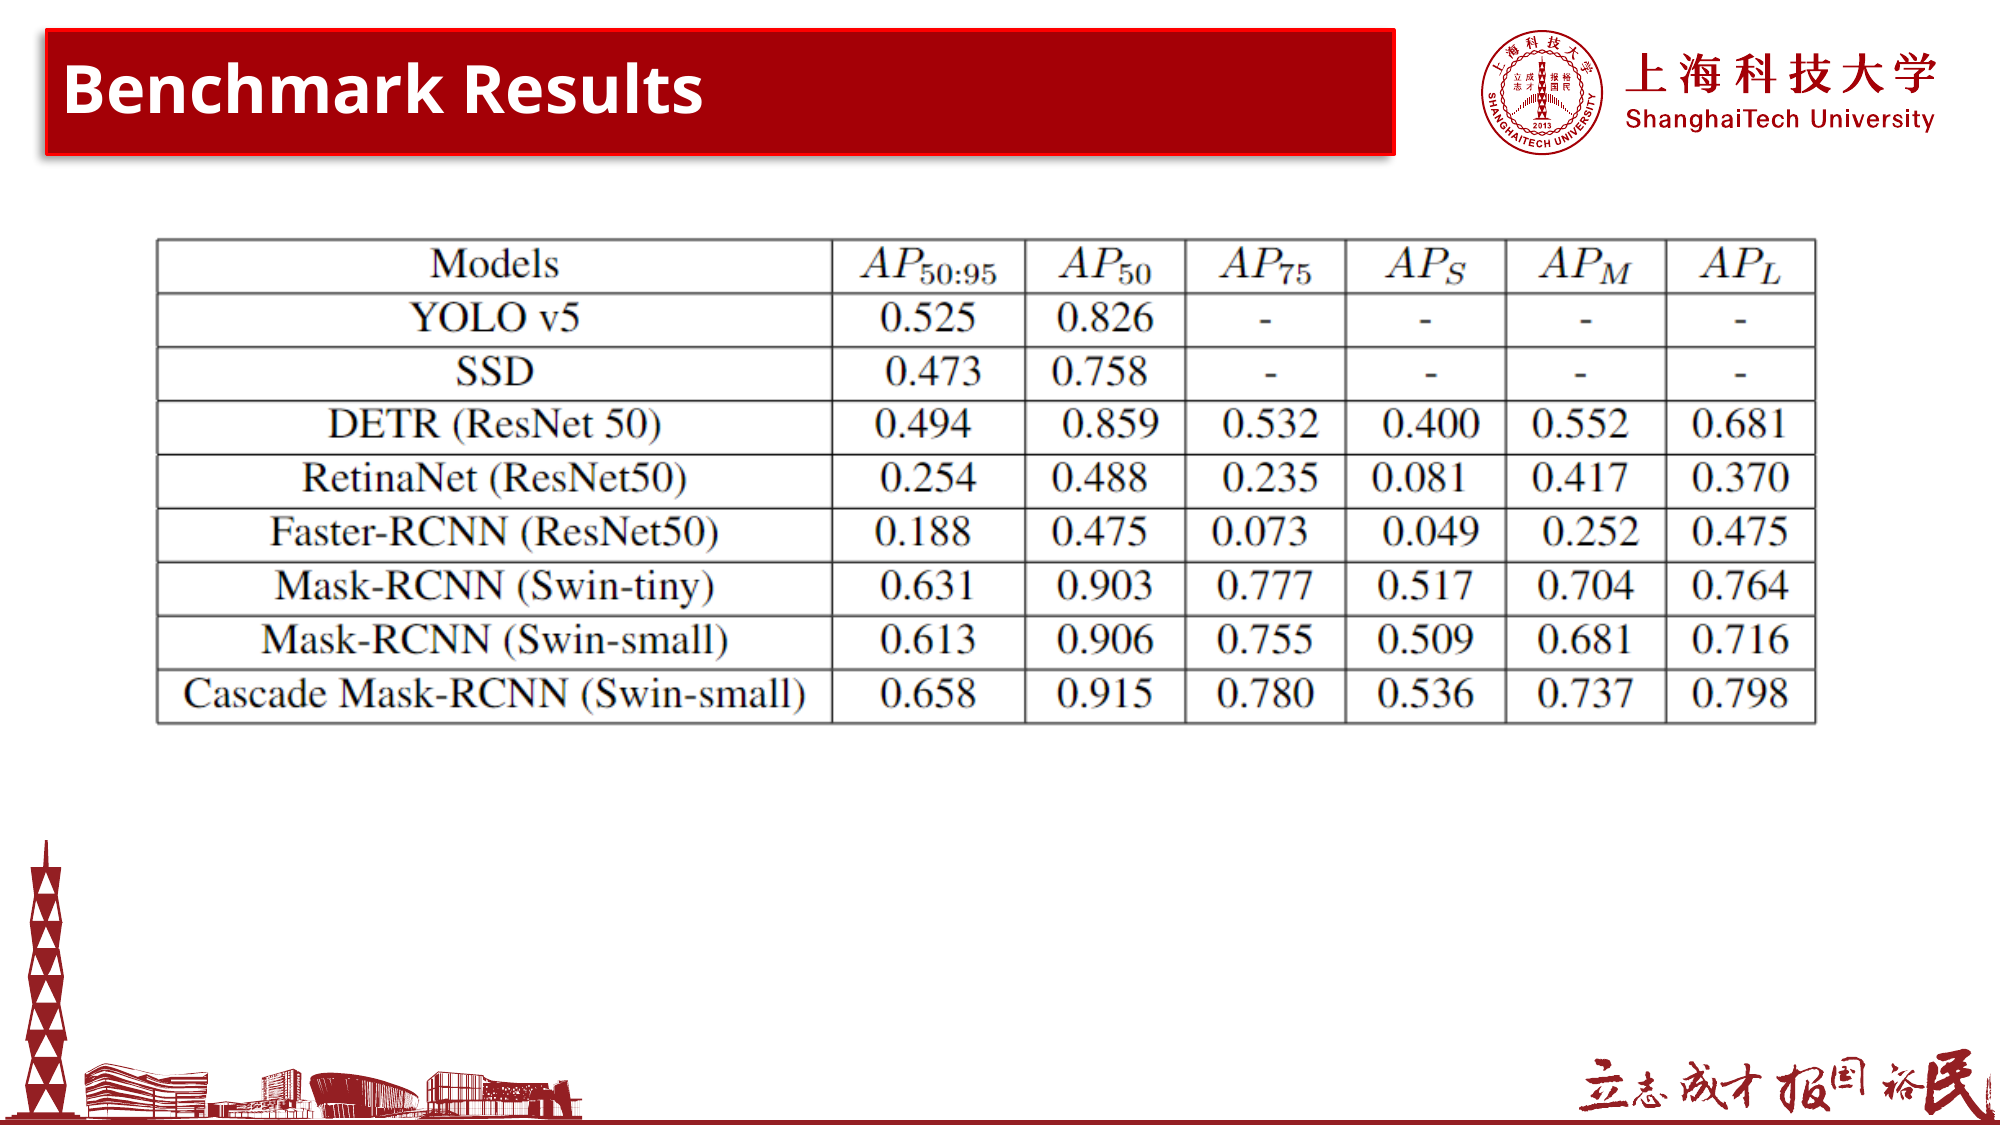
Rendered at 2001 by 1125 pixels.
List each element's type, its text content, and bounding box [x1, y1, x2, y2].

picture [119, 210, 1880, 768]
title Benchmark Results [45, 28, 1396, 156]
